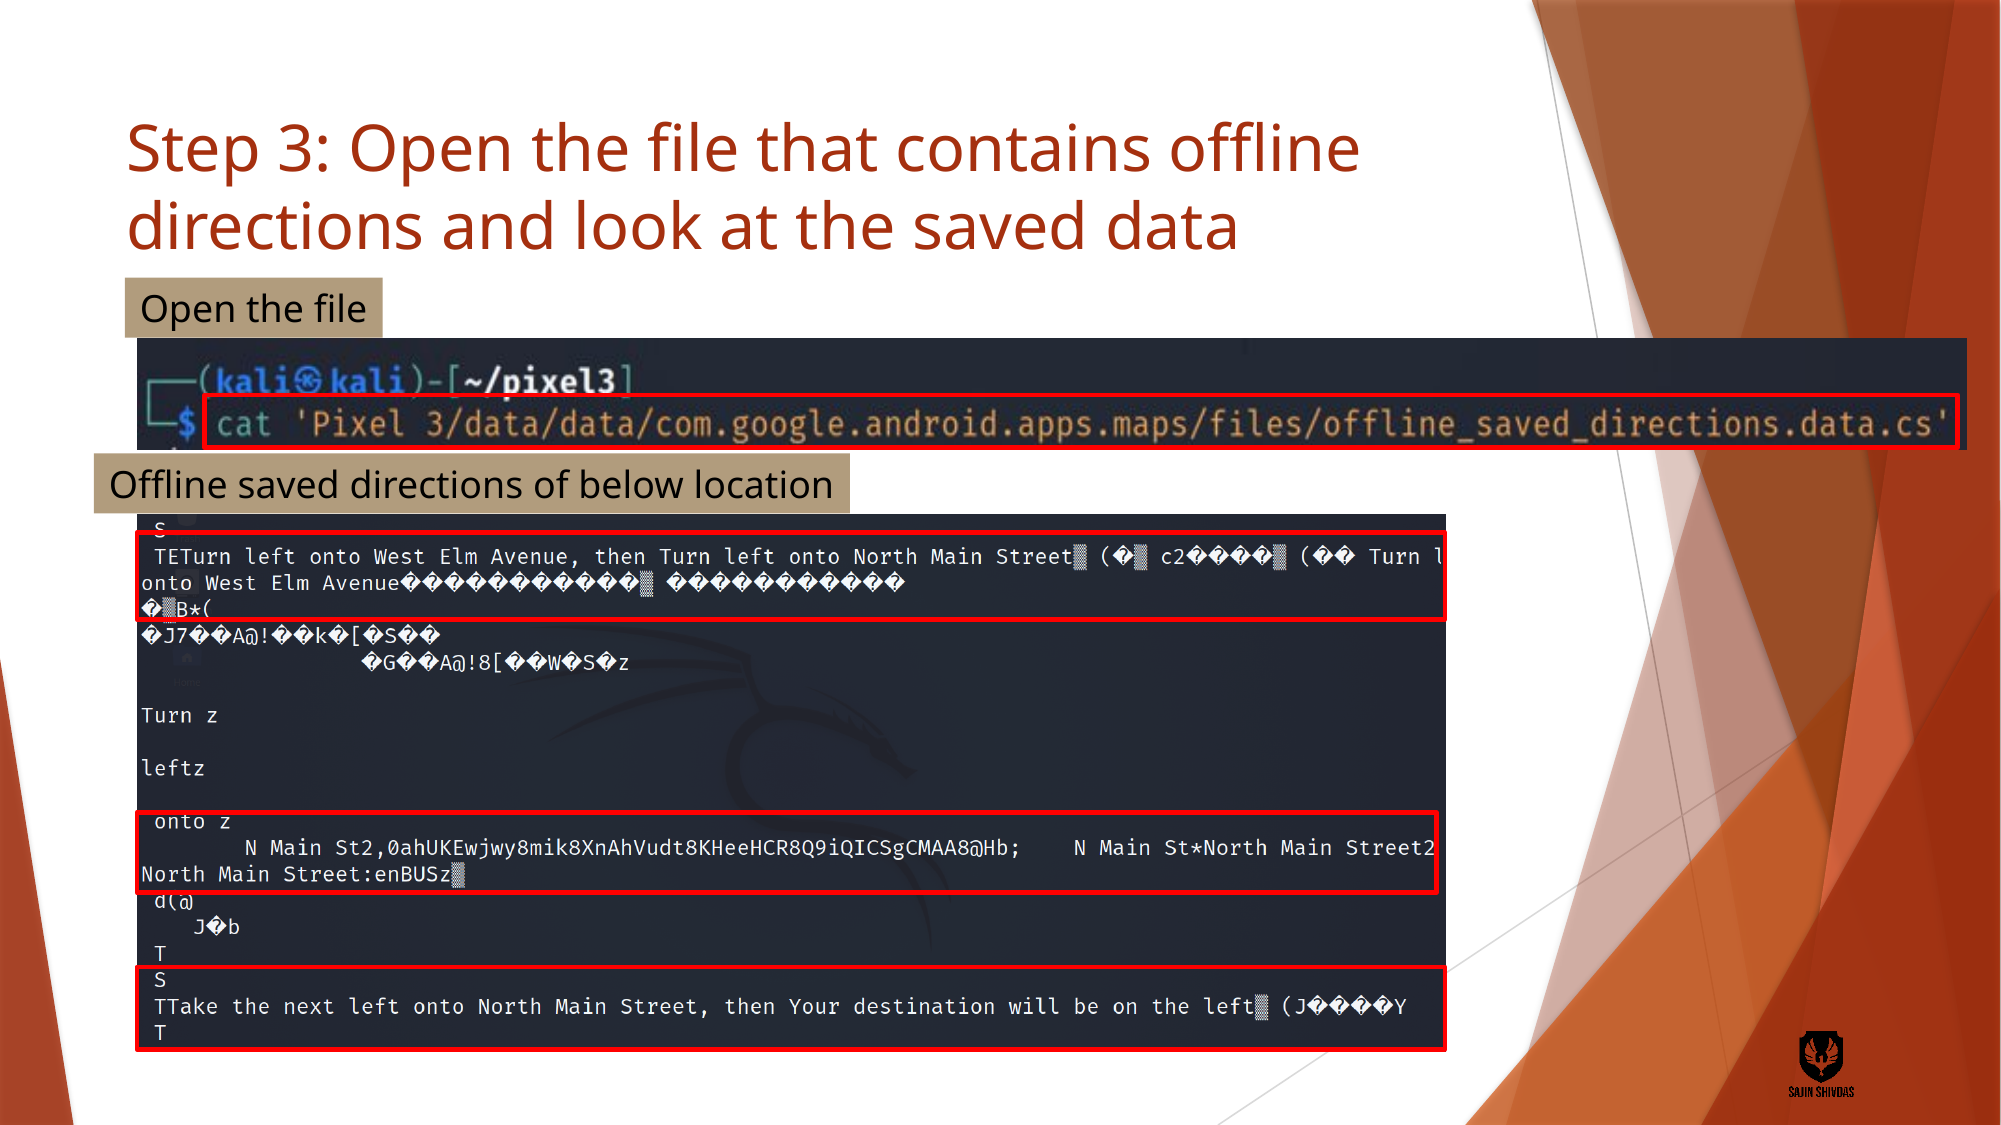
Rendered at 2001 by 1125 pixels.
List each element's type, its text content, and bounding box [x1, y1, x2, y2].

picture [1781, 1024, 1863, 1106]
picture [137, 338, 1968, 451]
text_box Open the file [124, 277, 383, 338]
text_box Offline saved directions of below location [93, 453, 850, 514]
title Step 3: Open the file that contains offline directions and look at the saved data [111, 99, 1522, 317]
picture [136, 513, 1446, 1053]
